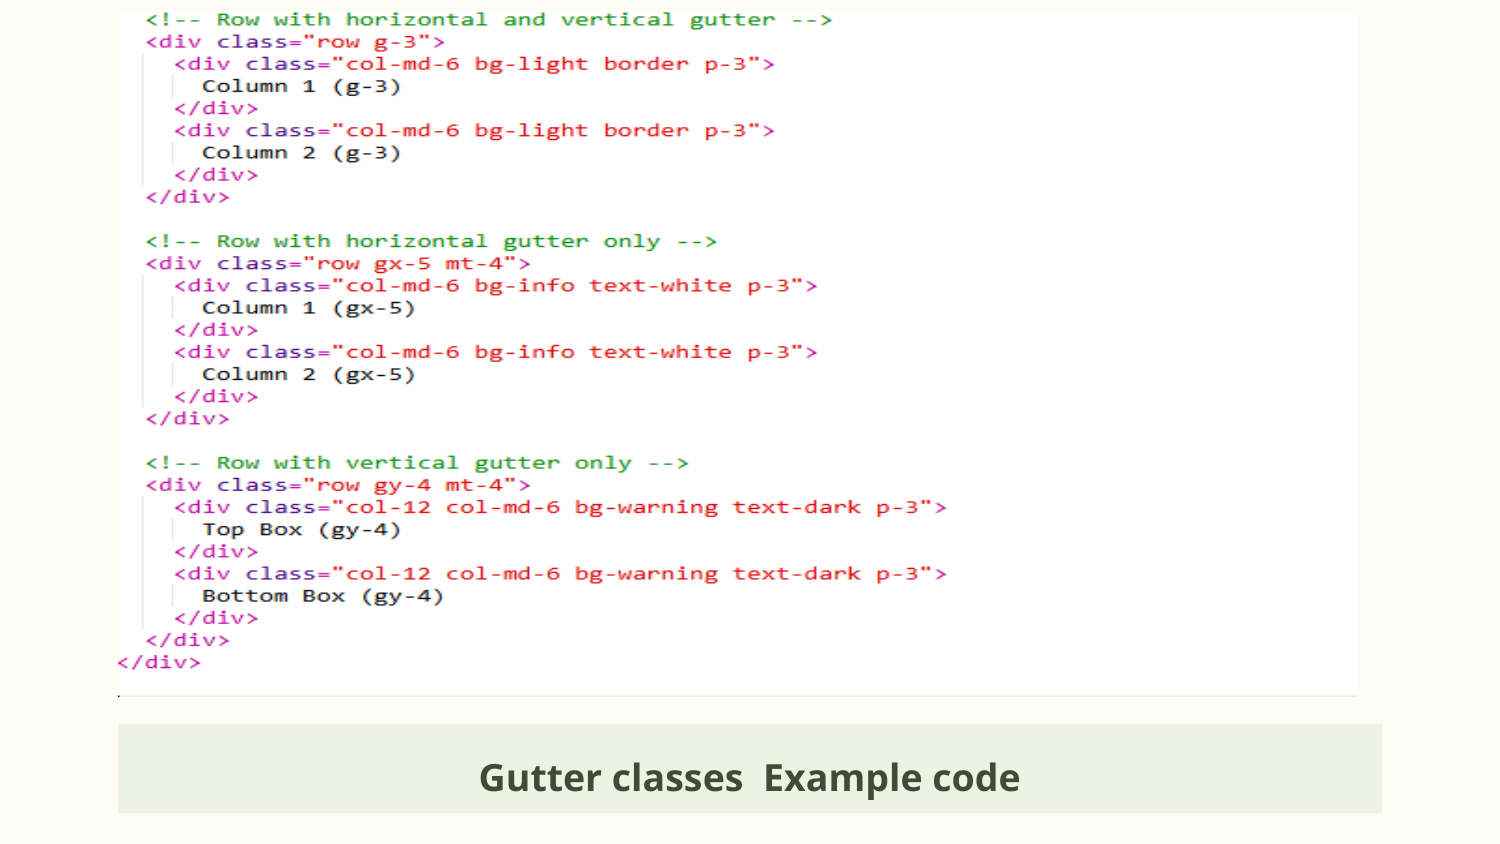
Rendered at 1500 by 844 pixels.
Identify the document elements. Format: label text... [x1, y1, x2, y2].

picture [117, 9, 1358, 698]
title Gutter classes Example code [118, 723, 1382, 814]
